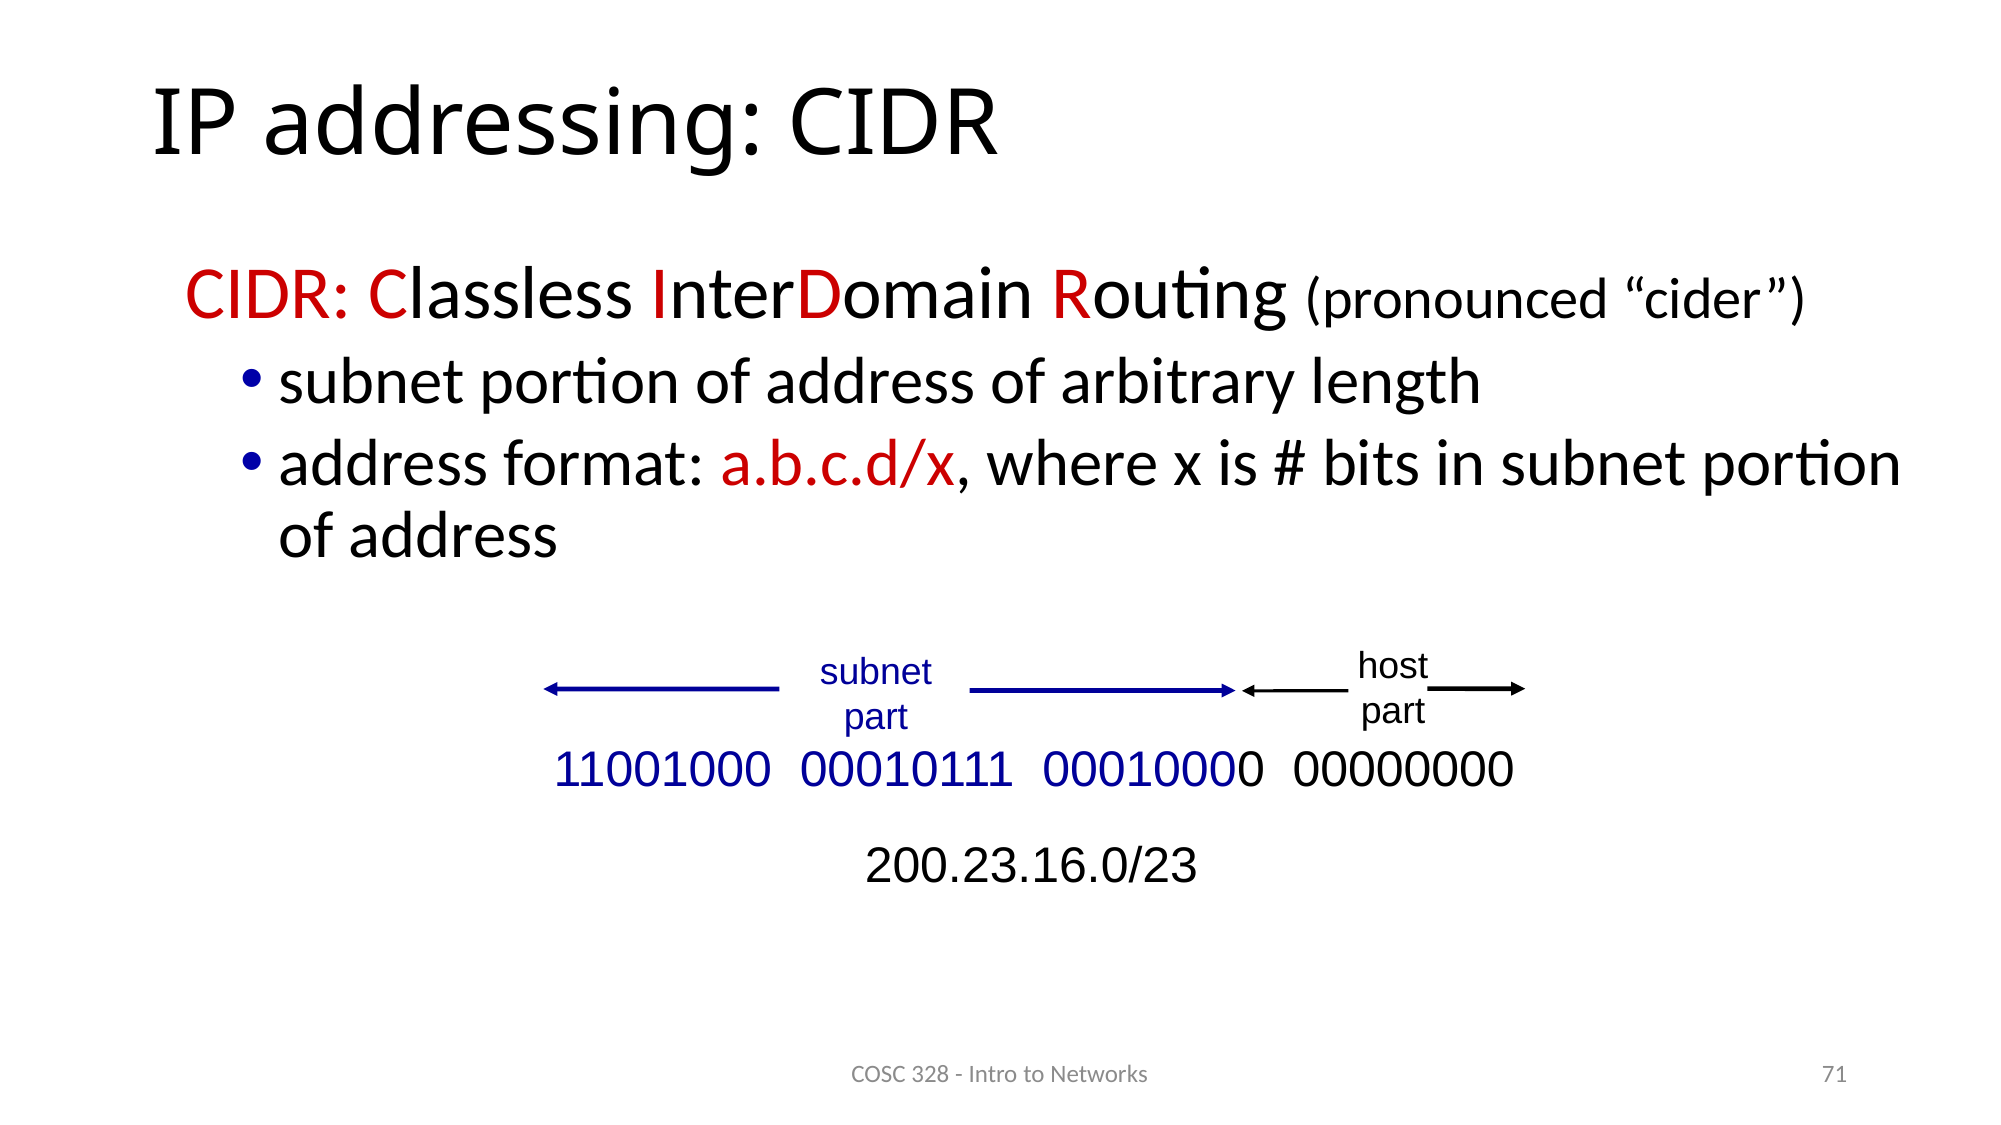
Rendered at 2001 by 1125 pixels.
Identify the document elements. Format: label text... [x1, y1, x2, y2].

slide_number 71 [1412, 1042, 1863, 1103]
footer COSC 328 - Intro to Networks [662, 1042, 1338, 1103]
text_box CIDR: Classless InterDomain Routing (pronounced “cider”) subnet portion of address of arbitrary length address format: a.b.c.d/x, where x is # bits in subnet portion of address [149, 246, 1970, 588]
title IP addressing: CIDR [137, 51, 1863, 198]
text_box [531, 633, 1537, 901]
